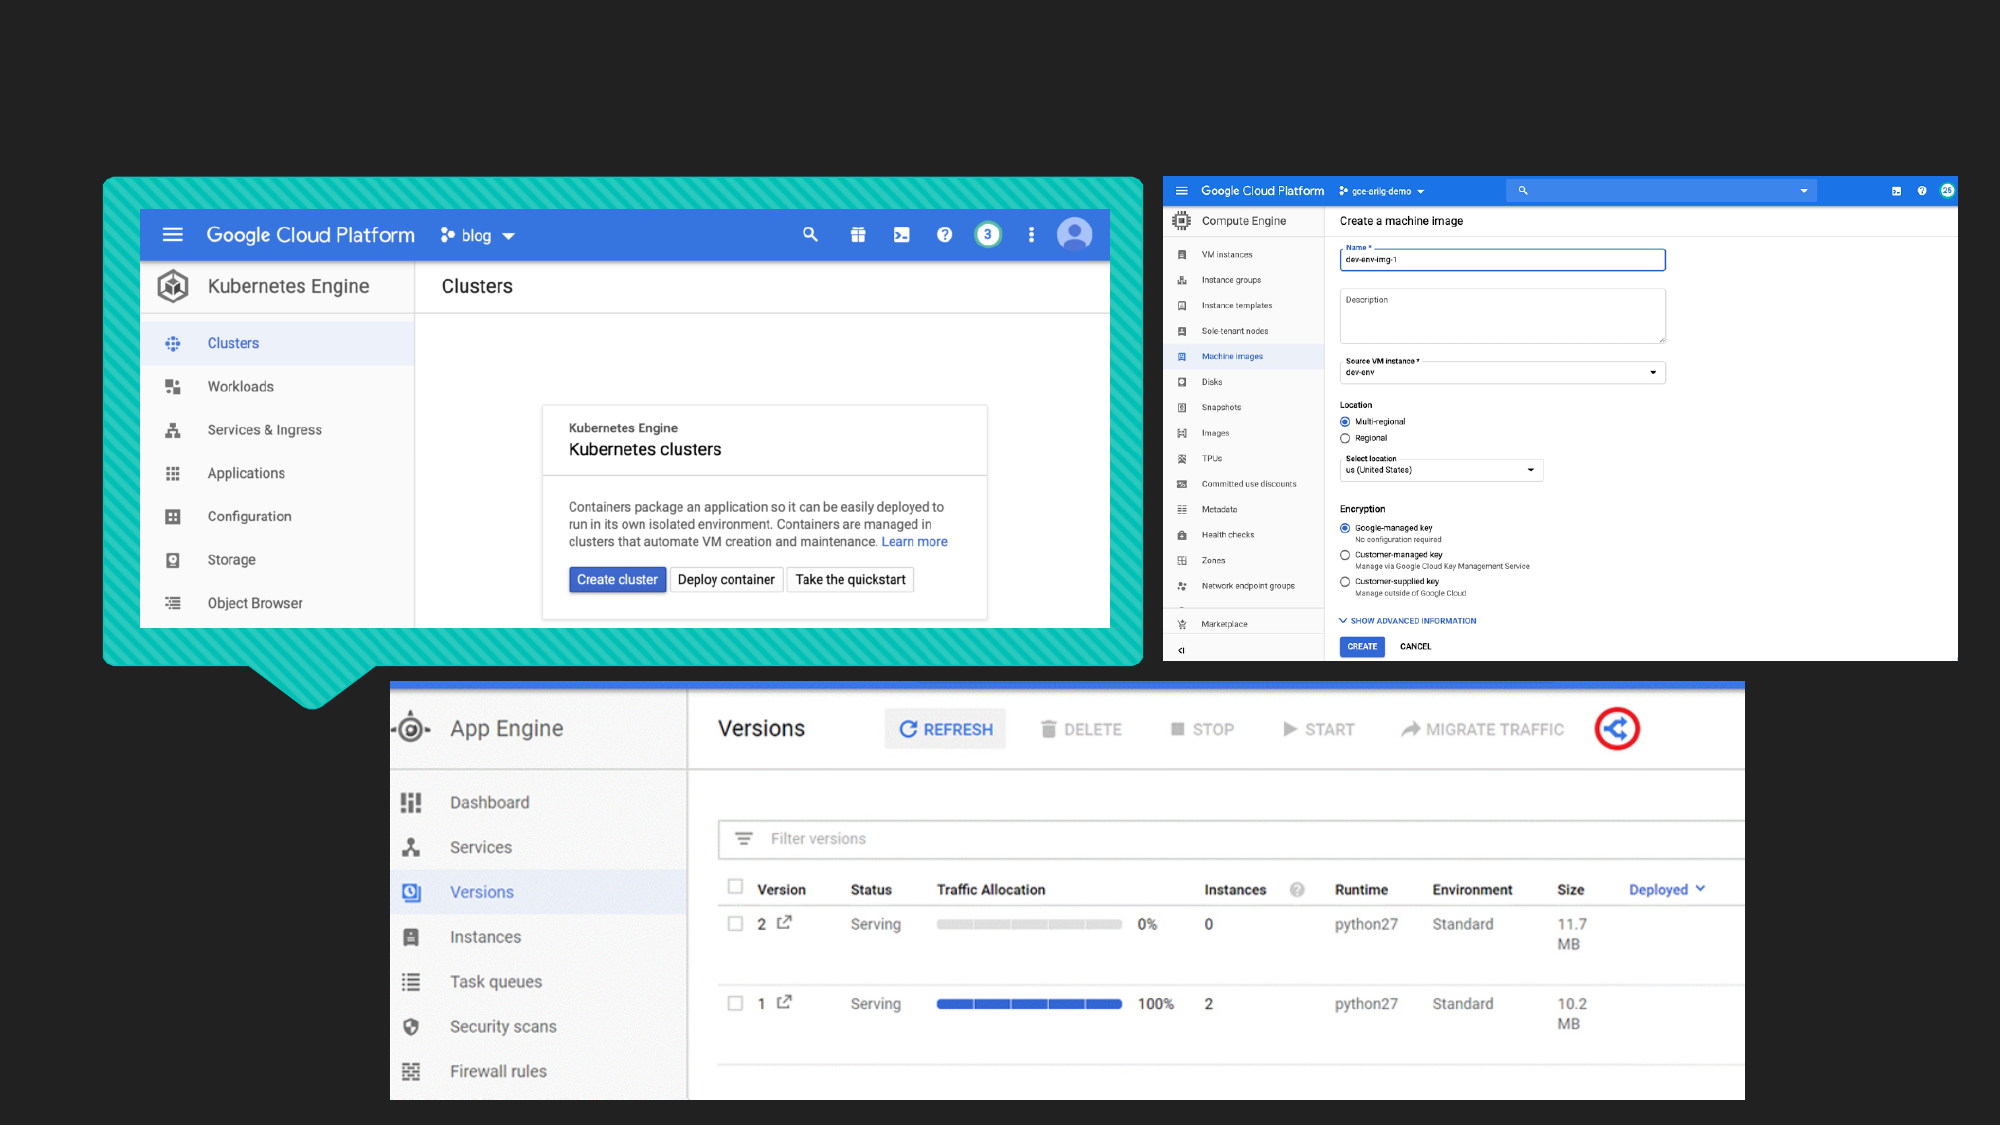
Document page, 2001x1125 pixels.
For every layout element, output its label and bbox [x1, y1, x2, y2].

picture [140, 209, 1110, 628]
picture [1162, 176, 1958, 662]
picture [390, 681, 1745, 1100]
